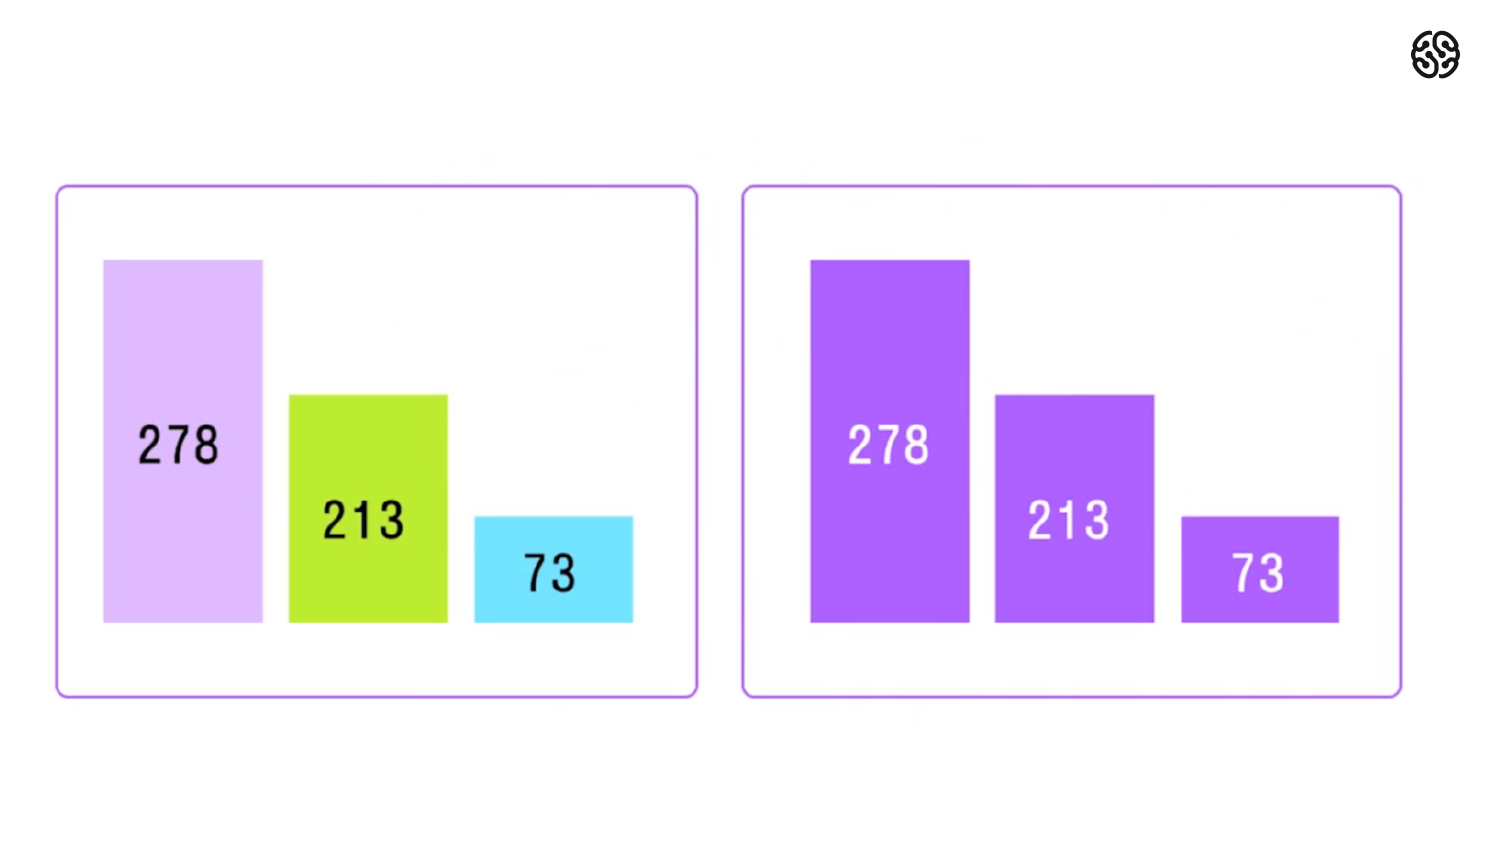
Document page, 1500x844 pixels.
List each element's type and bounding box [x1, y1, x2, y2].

picture [14, 137, 1449, 734]
picture [1411, 30, 1460, 79]
